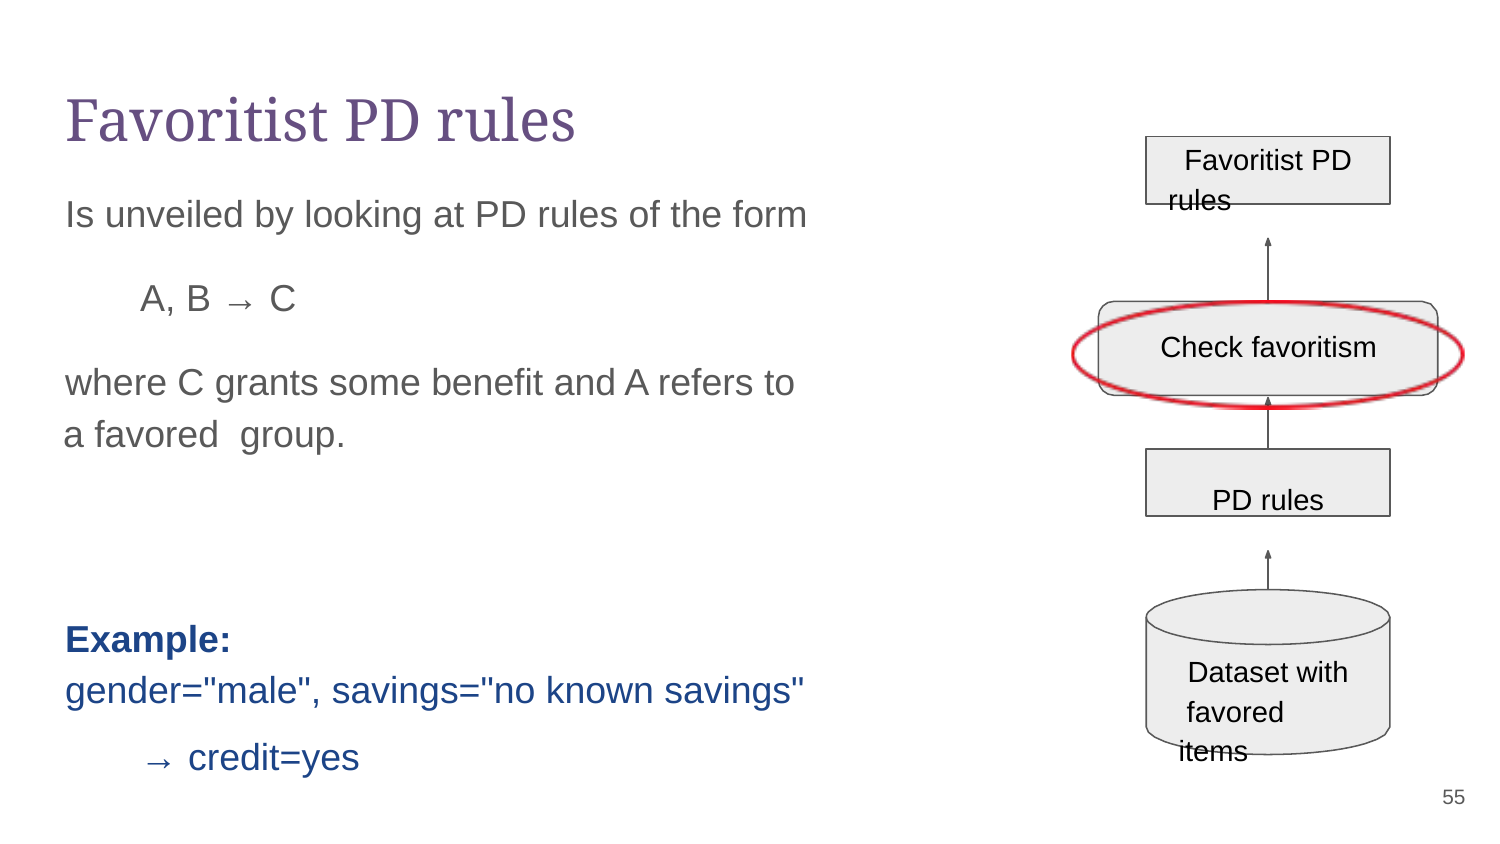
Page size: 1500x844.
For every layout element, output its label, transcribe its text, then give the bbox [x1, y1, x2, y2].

text_box Dataset with favored items [1178, 648, 1358, 715]
text_box PD rules [1146, 448, 1390, 517]
title Favoritist PD rules [63, 82, 1437, 163]
text_box [1146, 589, 1390, 755]
text_box Example: gender="male", savings="no known savings" [63, 614, 809, 708]
slide_number ‹#› [1426, 783, 1468, 806]
text_box where C grants some benefit and A refers to a favored group. [63, 352, 809, 445]
text_box A, B → C [138, 274, 299, 317]
text_box → credit=yes [138, 728, 363, 770]
text_box [1071, 300, 1465, 410]
text_box Is unveiled by looking at PD rules of the form [63, 189, 811, 233]
text_box [1265, 238, 1271, 246]
text_box [1265, 550, 1271, 558]
text_box Favoritist PD rules [1146, 136, 1390, 205]
